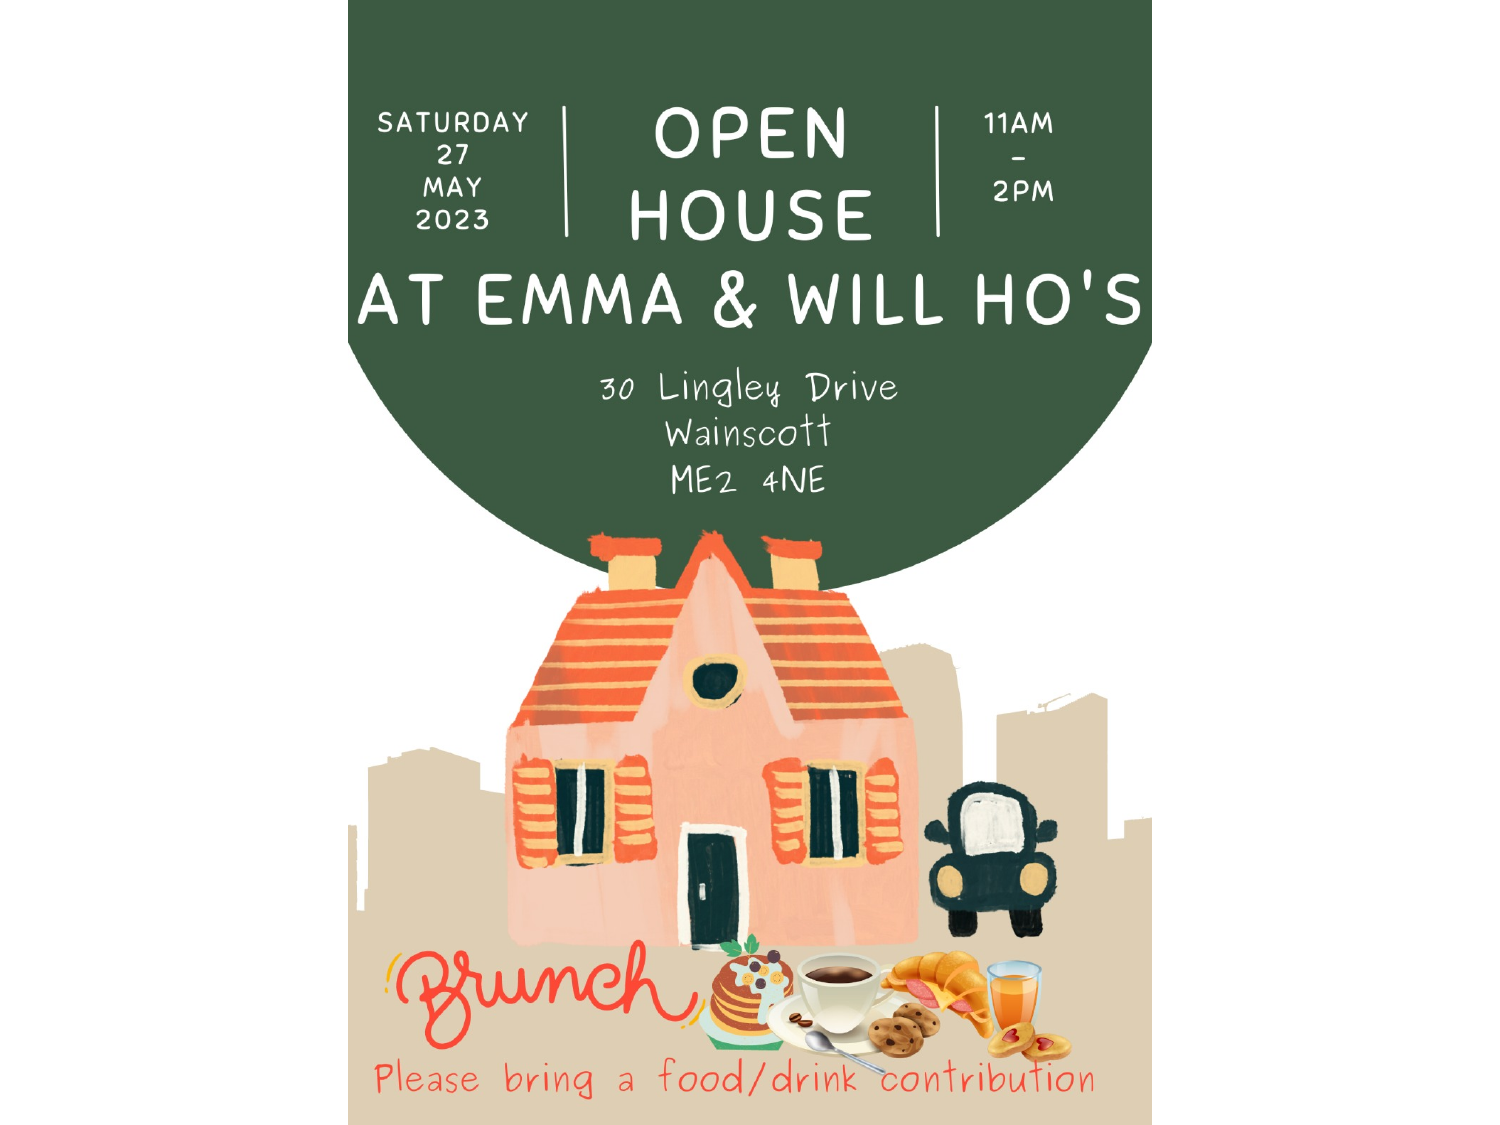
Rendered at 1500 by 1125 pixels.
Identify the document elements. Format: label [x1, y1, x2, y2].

picture [348, 0, 1152, 1125]
